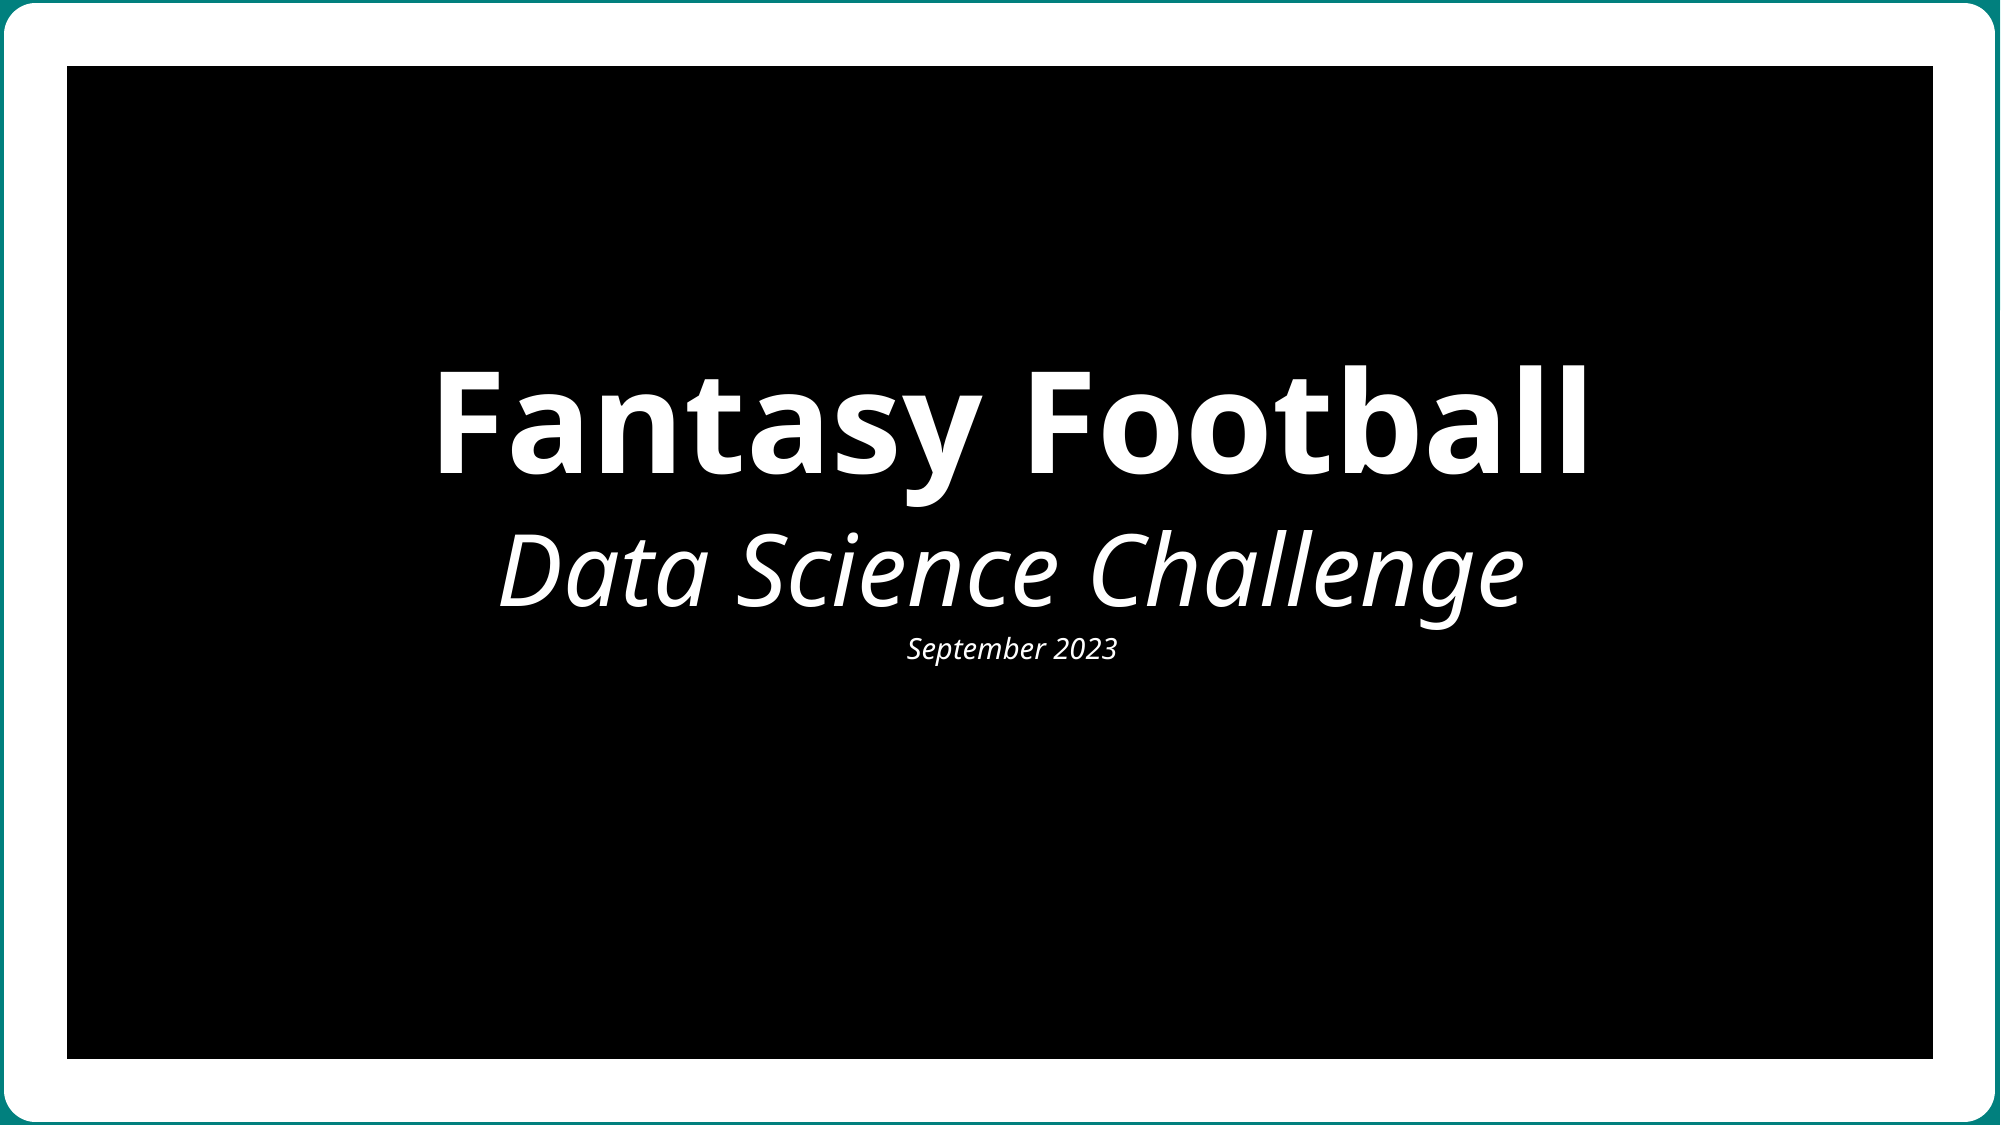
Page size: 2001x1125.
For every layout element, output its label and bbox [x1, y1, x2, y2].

text_box [34, 33, 1965, 1092]
text_box [0, 0, 2000, 1125]
